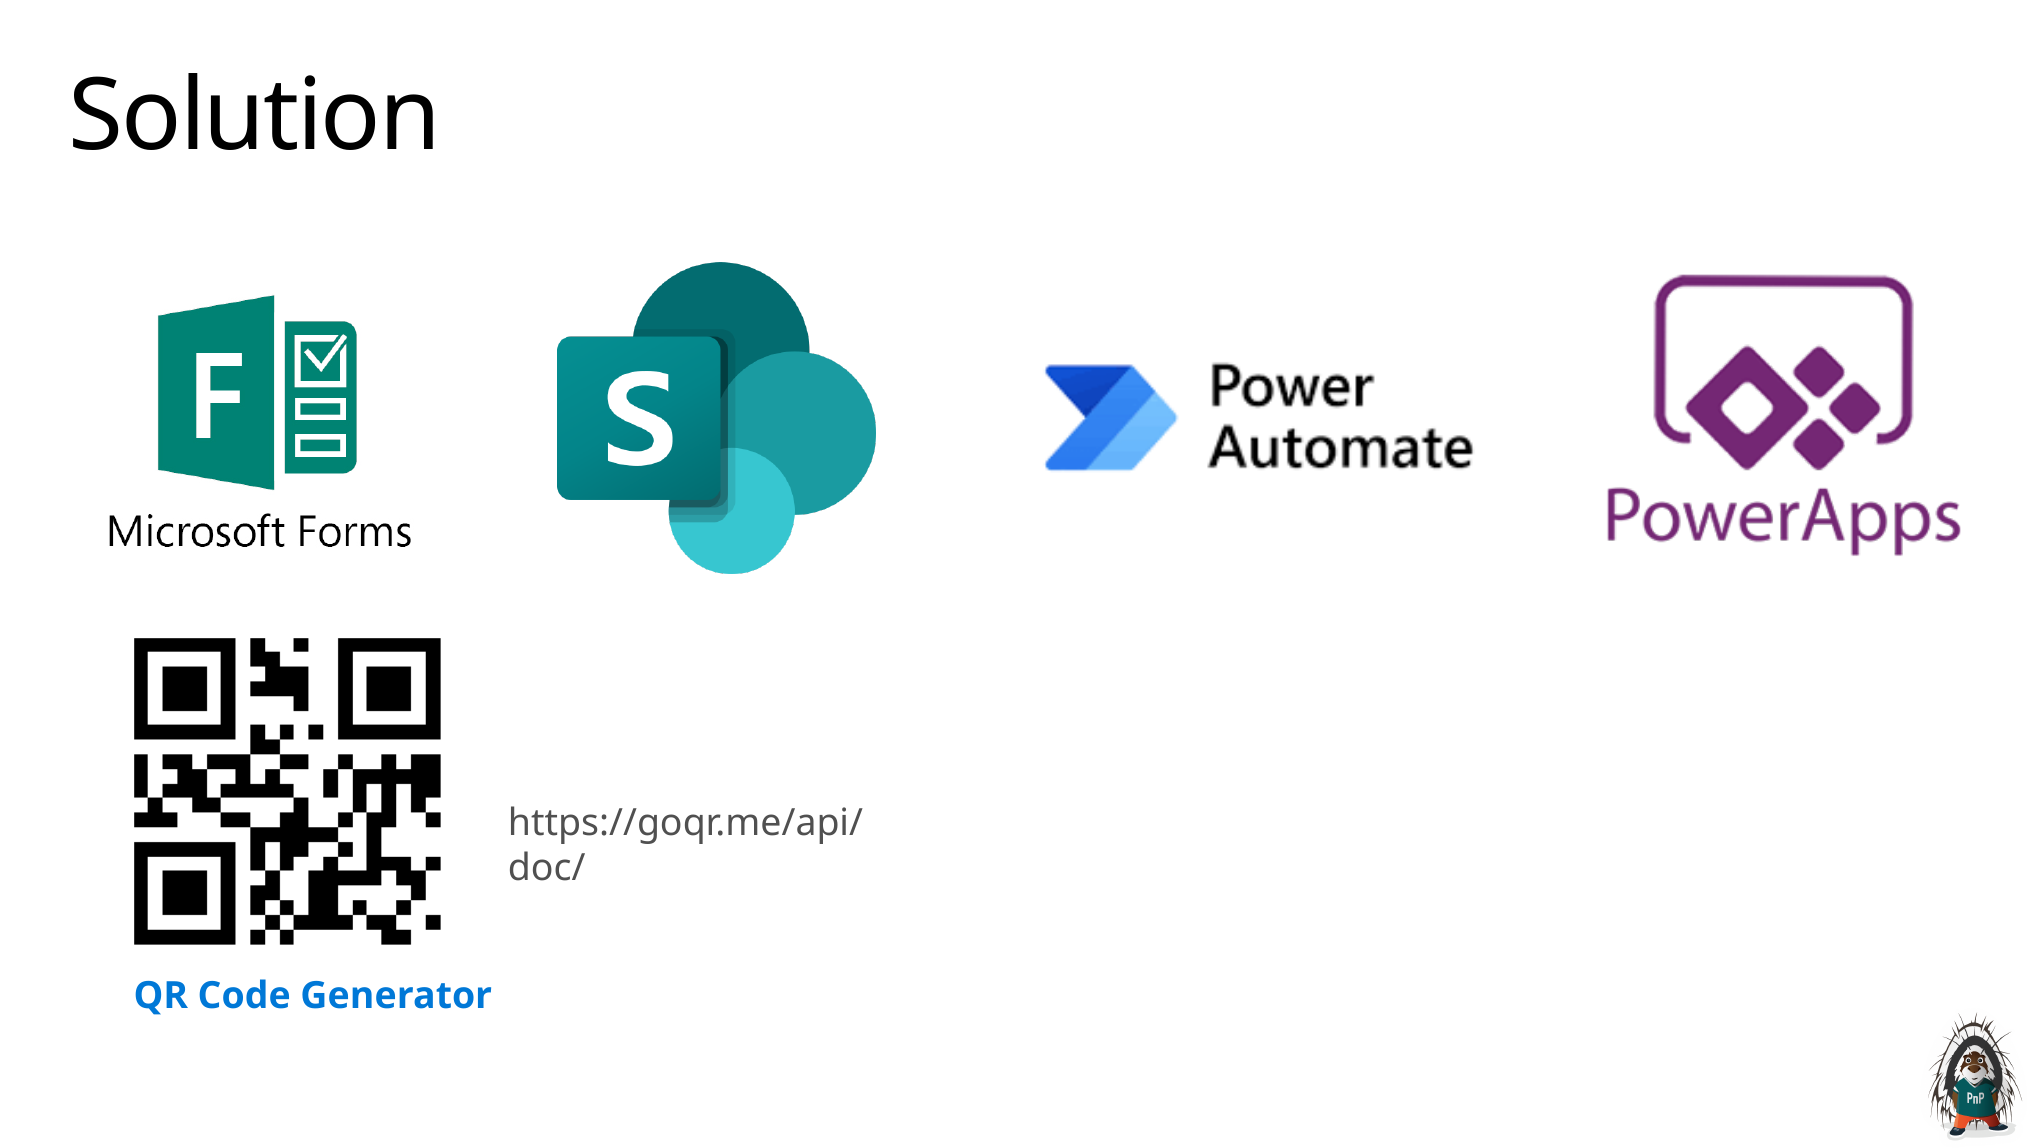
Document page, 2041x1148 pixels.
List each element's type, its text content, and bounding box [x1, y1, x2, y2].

picture [133, 637, 443, 947]
title Solution [45, 48, 1996, 199]
picture [1920, 1008, 2027, 1148]
picture [927, 219, 2041, 617]
text_box QR Code Generator [105, 963, 535, 1030]
text_box https://goqr.me/api/doc/ [493, 790, 951, 895]
picture [76, 262, 440, 572]
picture [557, 262, 877, 574]
